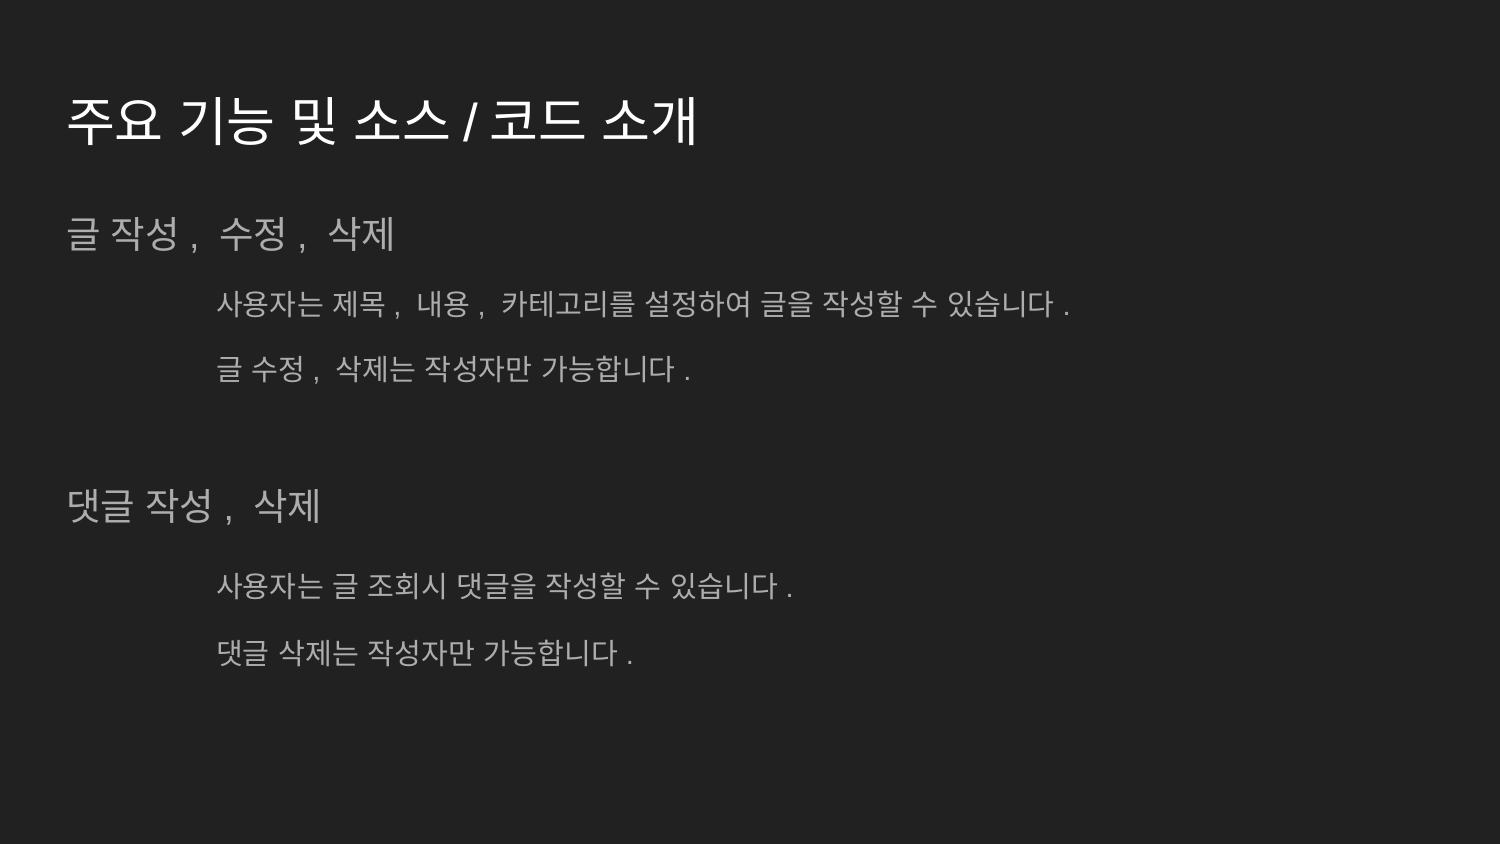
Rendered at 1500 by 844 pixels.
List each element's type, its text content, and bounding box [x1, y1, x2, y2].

title 주요 기능 및 소스/코드 소개 [51, 72, 1449, 167]
list 글 작성, 수정, 삭제 사용자는 제목, 내용, 카테고리를 설정하여 글을 작성할 수 있습니다. 글 수정, 삭제는 작성자만 가능합니다. 댓글 작성, 삭제 사용자는 글 조회시 댓글을 작성할 수 있습니다. 댓글 삭제는 작성자만 가능합니다. [51, 189, 1338, 814]
